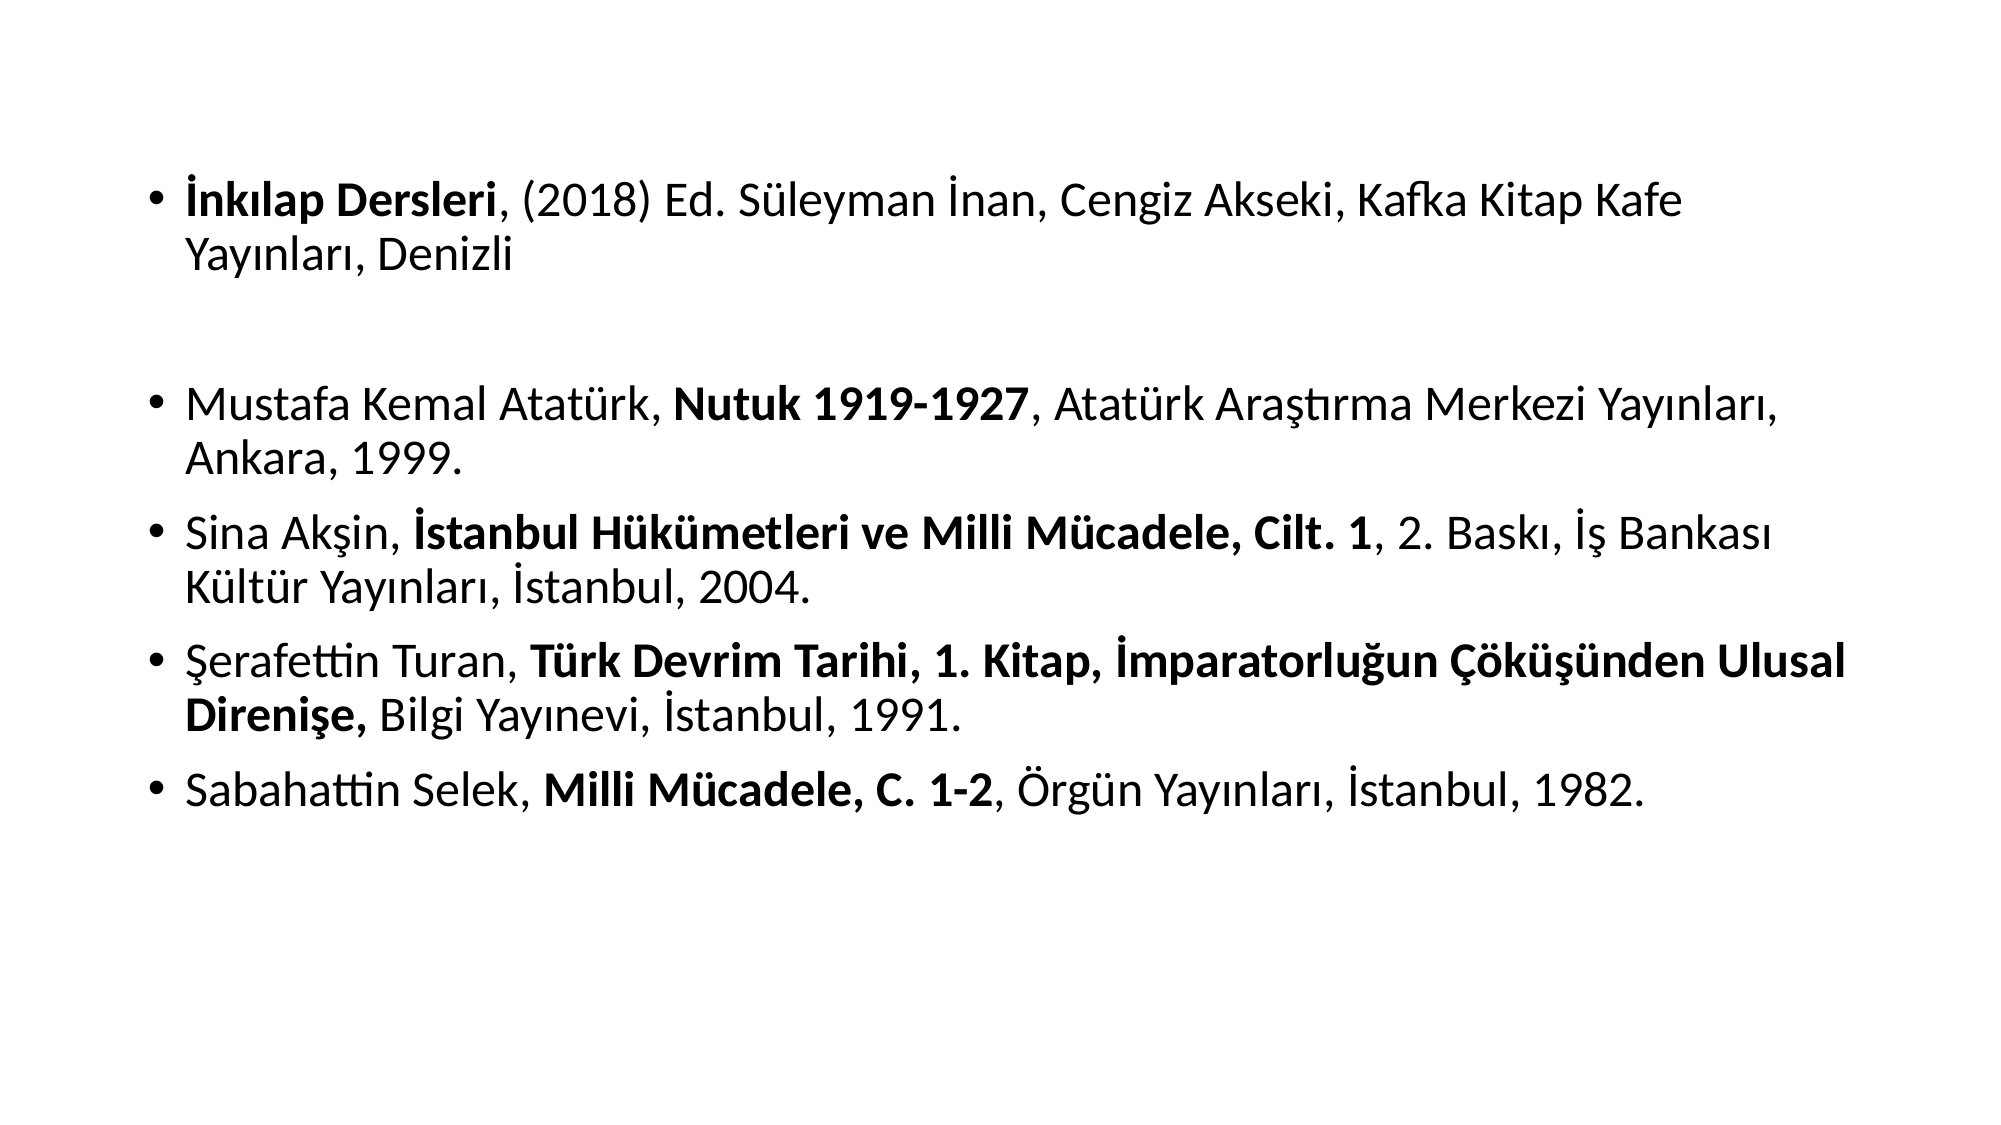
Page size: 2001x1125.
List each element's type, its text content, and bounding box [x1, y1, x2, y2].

list İnkılap Dersleri, (2018) Ed. Süleyman İnan, Cengiz Akseki, Kafka Kitap Kafe Yayınları, Denizli Mustafa Kemal Atatürk, Nutuk 1919-1927, Atatürk Araştırma Merkezi Yayınları, Ankara, 1999. Sina Akşin, İstanbul Hükümetleri ve Milli Mücadele, Cilt. 1, 2. Baskı, İş Bankası Kültür Yayınları, İstanbul, 2004. Şerafettin Turan, Türk Devrim Tarihi, 1. Kitap, İmparatorluğun Çöküşünden Ulusal Direnişe, Bilgi Yayınevi, İstanbul, 1991. Sabahattin Selek, Milli Mücadele, C. 1-2, Örgün Yayınları, İstanbul, 1982. [132, 84, 1863, 1014]
